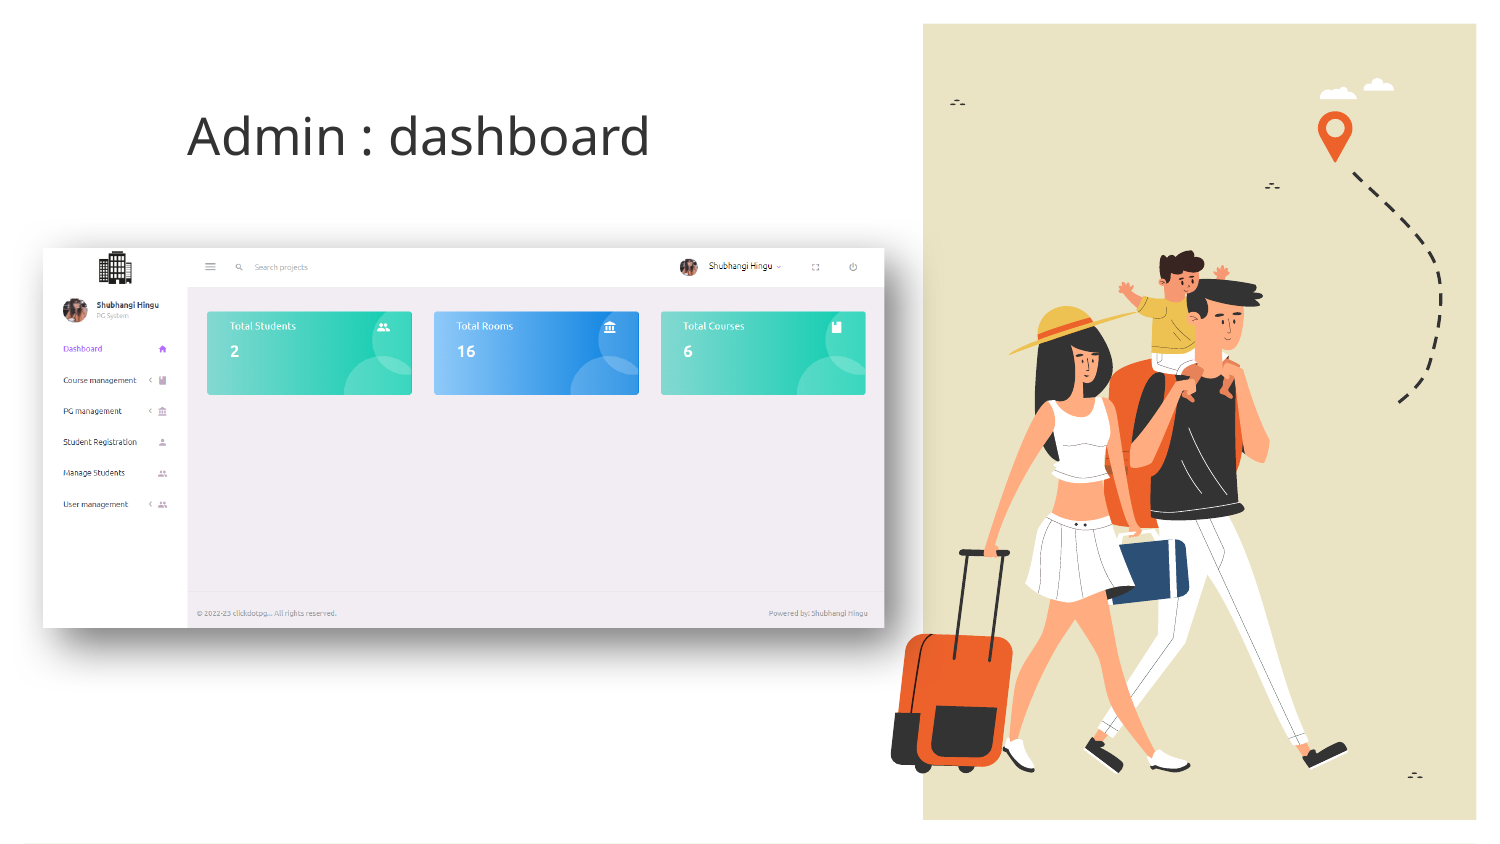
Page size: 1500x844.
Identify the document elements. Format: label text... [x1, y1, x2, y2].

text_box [889, 250, 1349, 775]
text_box [1353, 172, 1441, 409]
title Admin : dashboard [116, 88, 710, 168]
picture [42, 247, 885, 629]
text_box [1317, 111, 1353, 163]
